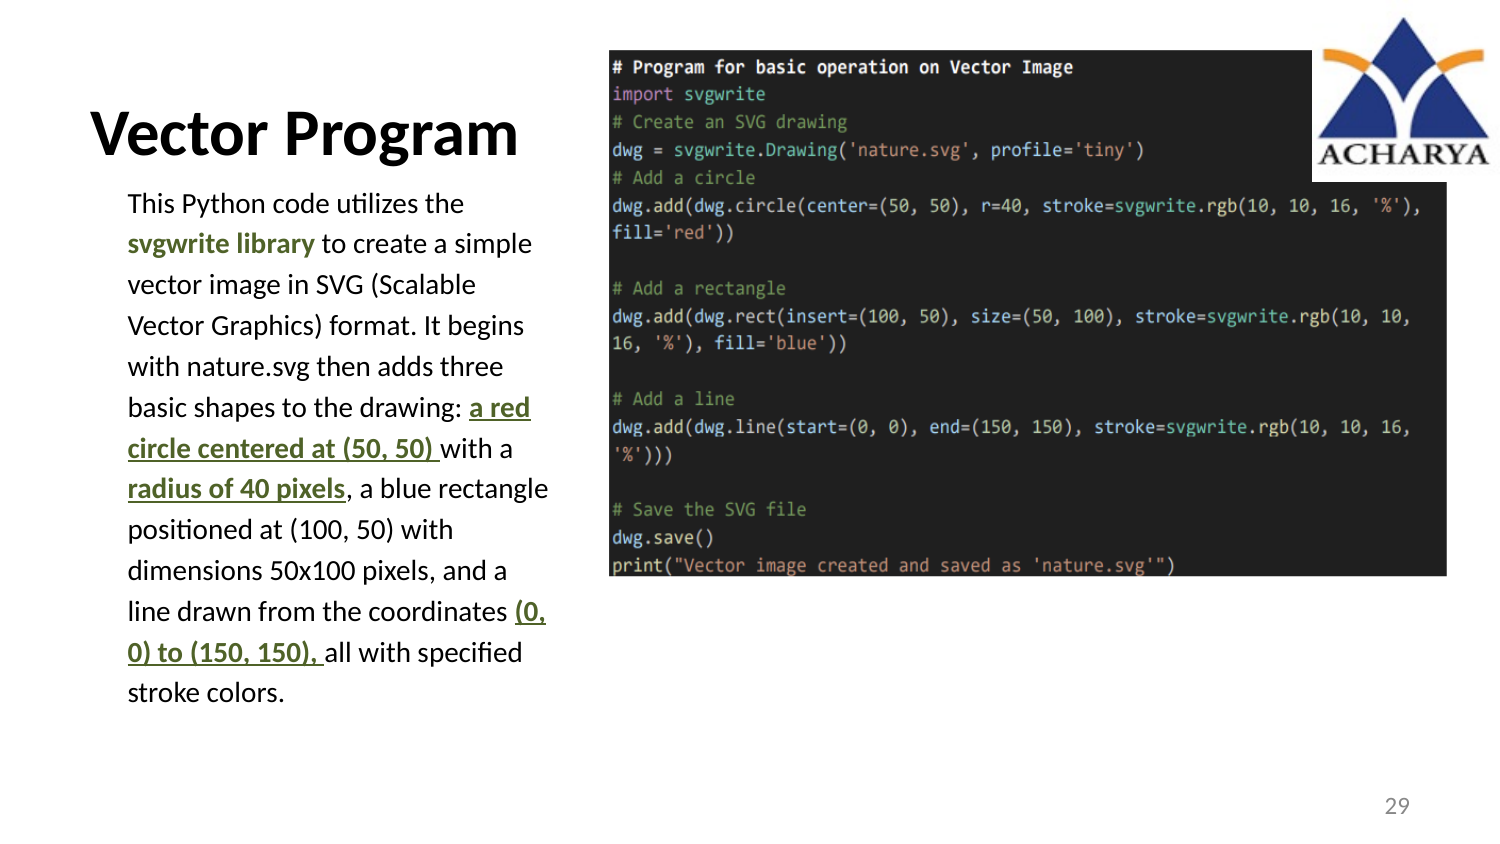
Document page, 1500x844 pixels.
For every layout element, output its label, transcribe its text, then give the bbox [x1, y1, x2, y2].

title Vector Program [75, 33, 553, 176]
picture [558, 0, 1500, 631]
slide_number 29 [1074, 782, 1425, 827]
list This Python code utilizes the svgwrite library to create a simple vector image in SVG (Scalable Vector Graphics) format. It begins with nature.svg then adds three basic shapes to the drawing: a red circle centered at (50, 50) with a radius of 40 pixels, a blue rectangle positioned at (100, 50) with dimensions 50x100 pixels, and a line drawn from the coordinates (0, 0) to (150, 150), all with specified stroke colors. [75, 176, 569, 754]
